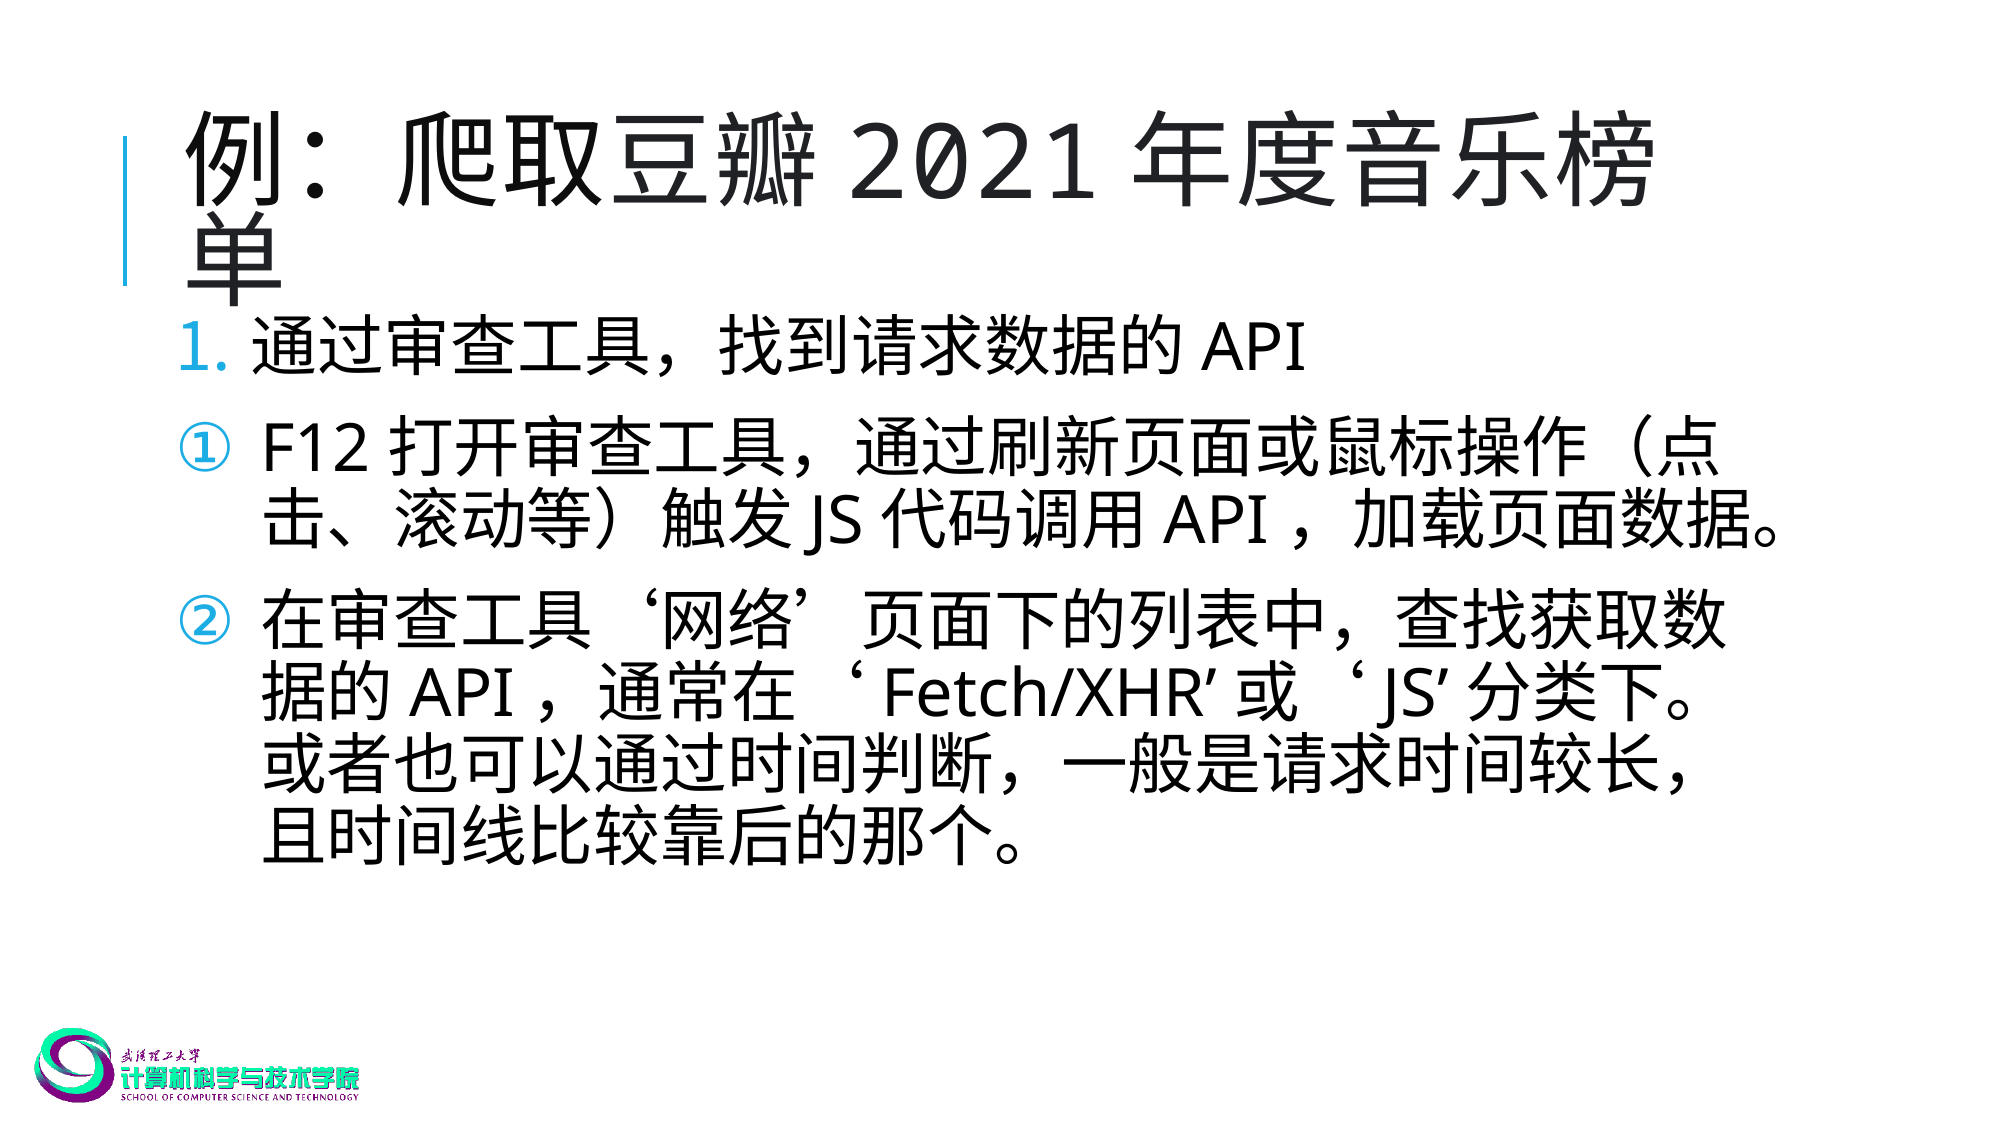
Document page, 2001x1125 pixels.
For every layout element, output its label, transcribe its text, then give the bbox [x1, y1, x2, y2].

list 通过审查工具，找到请求数据的API F12打开审查工具，通过刷新页面或鼠标操作（点击、滚动等）触发JS代码调用API，加载页面数据。 在审查工具‘网络’页面下的列表中，查找获取数据的API，通常在‘Fetch/XHR’或‘JS’分类下。或者也可以通过时间判断，一般是请求时间较长，且时间线比较靠后的那个。 [168, 305, 1763, 1029]
title 例：爬取豆瓣2021年度音乐榜单 [168, 96, 1763, 305]
picture [0, 962, 397, 1125]
